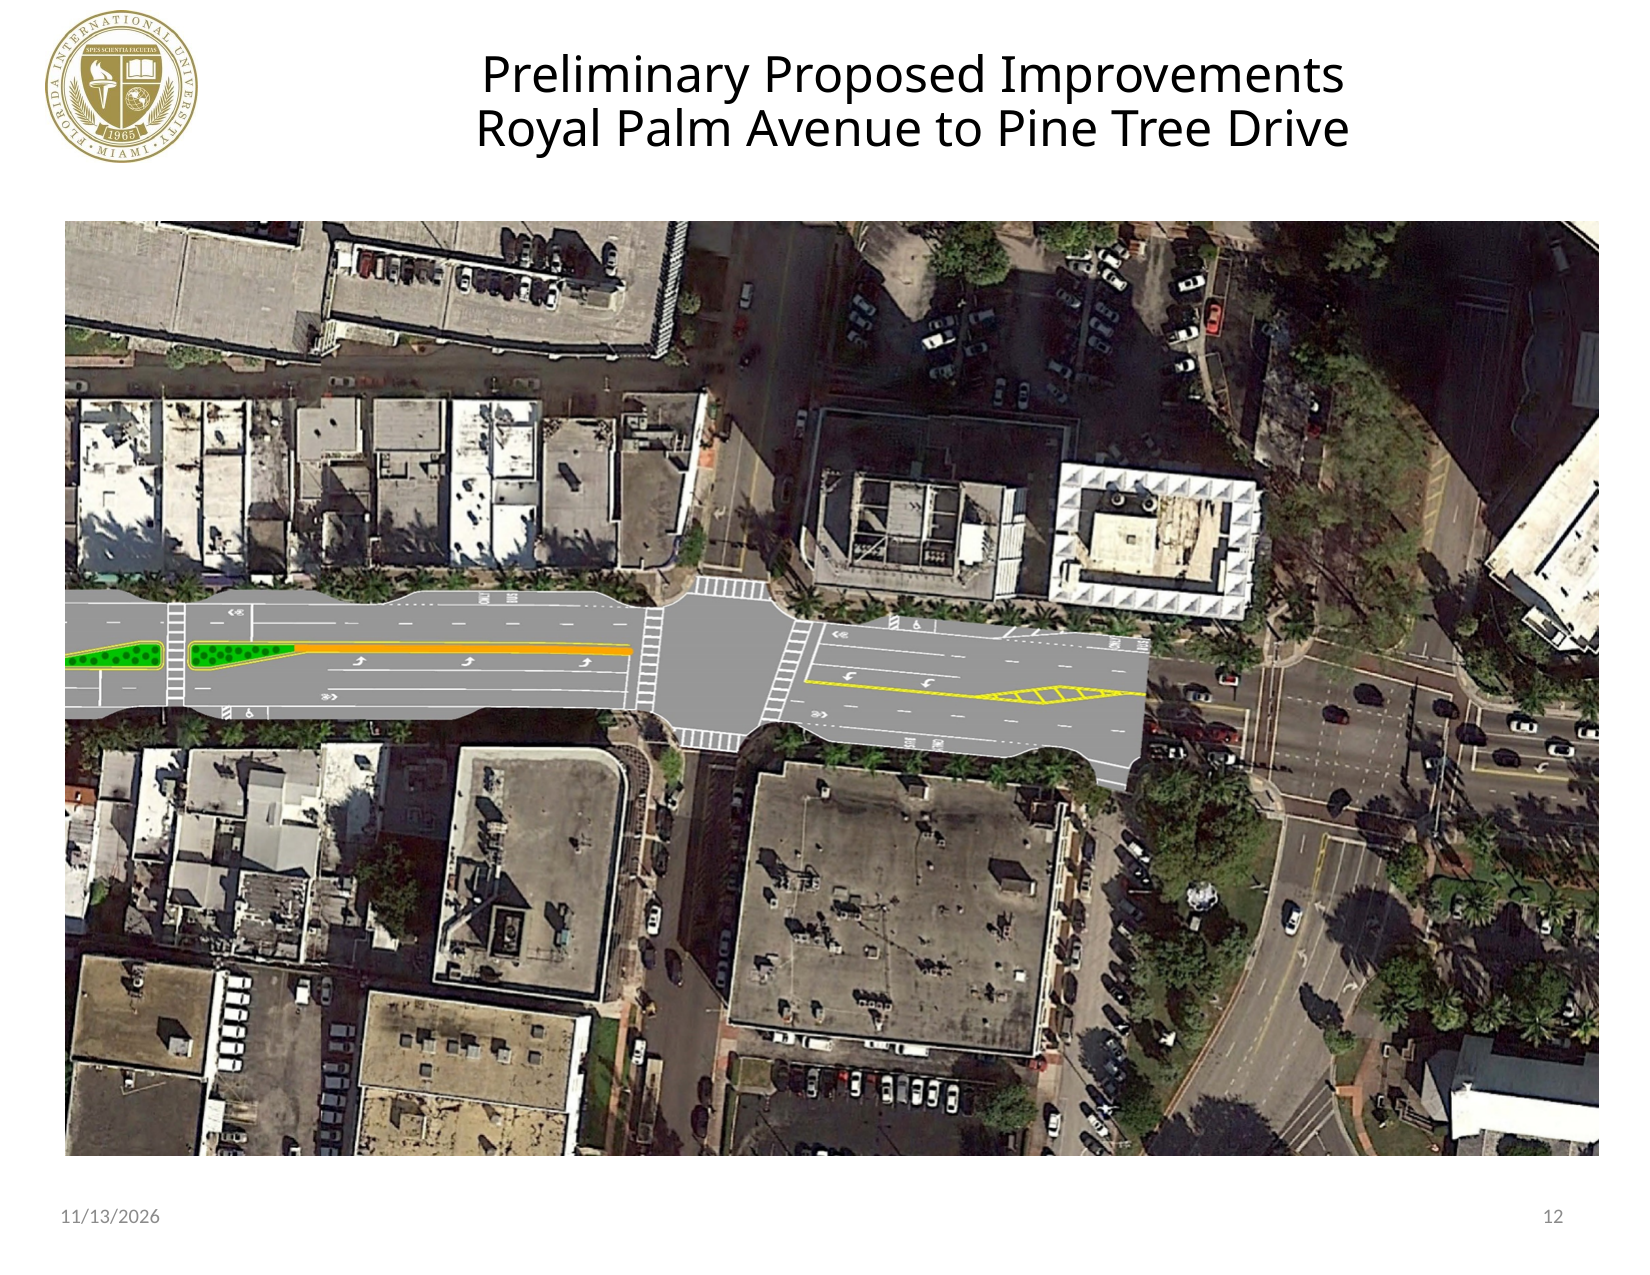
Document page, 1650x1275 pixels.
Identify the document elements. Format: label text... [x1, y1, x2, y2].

title Preliminary Proposed Improvements Royal Palm Avenue to Pine Tree Drive [284, 10, 1543, 196]
picture [45, 10, 198, 163]
picture [65, 221, 1599, 1156]
slide_number 12 [1207, 1181, 1579, 1250]
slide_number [45, 1181, 417, 1250]
